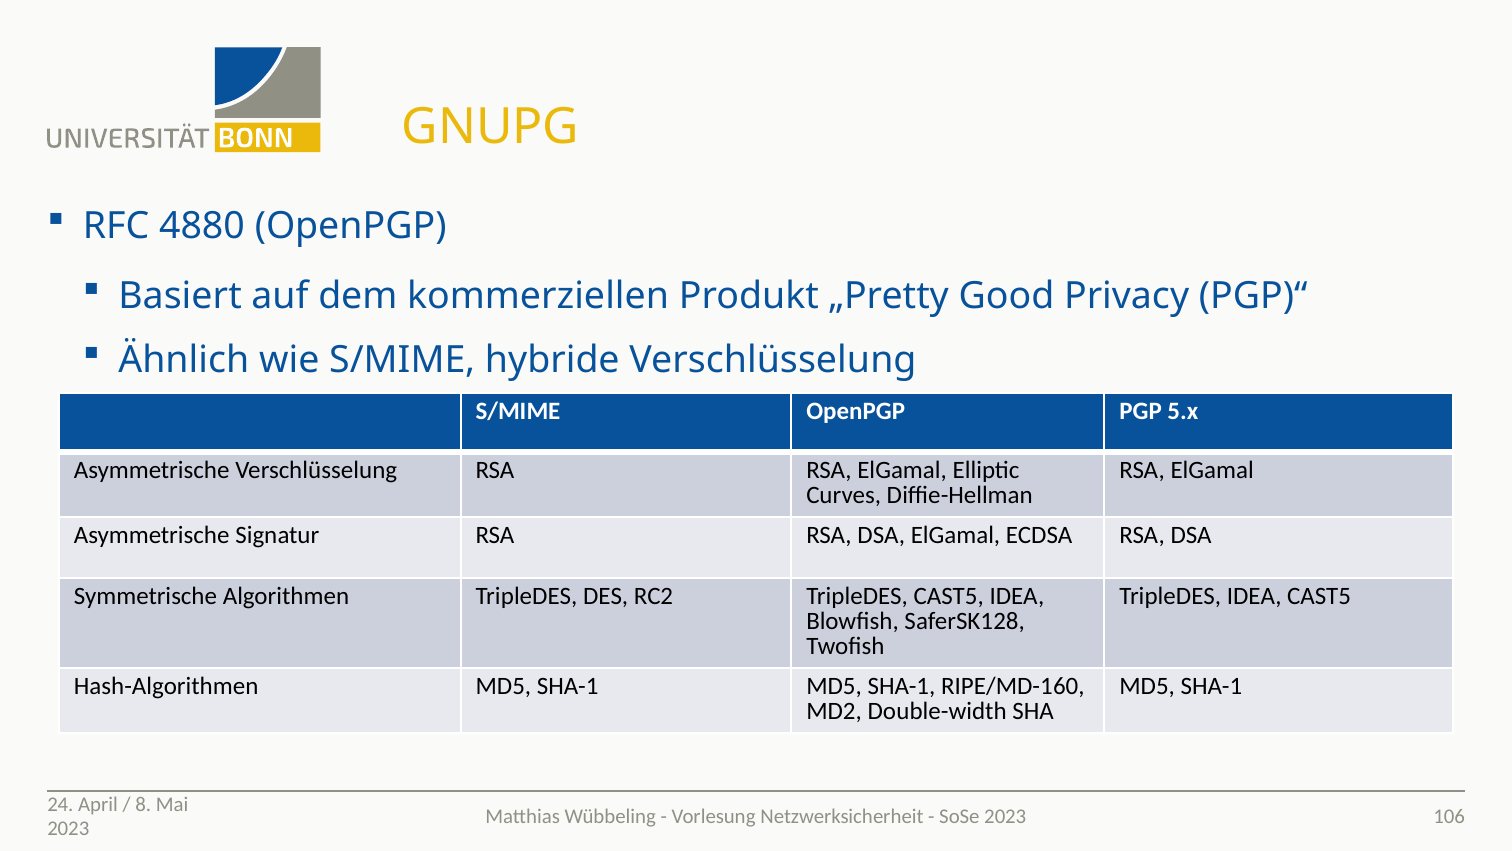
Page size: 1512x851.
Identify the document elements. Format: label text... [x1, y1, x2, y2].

table_header S/MIME [462, 394, 790, 449]
table_cell Symmetrische Algorithmen [60, 579, 460, 667]
list RFC 4880 (OpenPGP) Basiert auf dem kommerziellen Produkt „Pretty Good Privacy (PGP)“ Ähnlich wie S/MIME, hybride Verschlüsselung Unterstützt mehr Algorithmen als S/MIME und PGP [47, 200, 1465, 745]
table_cell TripleDES, DES, RC2 [462, 579, 790, 667]
table_cell RSA, DSA [1105, 518, 1452, 577]
table_cell RSA, DSA, ElGamal, ECDSA [792, 518, 1103, 577]
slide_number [47, 791, 189, 839]
table_cell MD5, SHA-1 [462, 669, 790, 732]
table_cell RSA, ElGamal [1105, 455, 1452, 516]
table_cell Hash-Algorithmen [60, 669, 460, 732]
title GnuPG [401, 47, 1465, 154]
footer Matthias Wübbeling - Vorlesung Netzwerksicherheit - SoSe 2023 [342, 791, 1170, 839]
table_header OpenPGP [792, 394, 1103, 449]
table_cell RSA [462, 518, 790, 577]
table_cell RSA [462, 455, 790, 516]
table_cell TripleDES, IDEA, CAST5 [1105, 579, 1452, 667]
table_cell MD5, SHA-1 [1105, 669, 1452, 732]
table_cell MD5, SHA-1, RIPE/MD-160, MD2, Double-width SHA [792, 669, 1103, 732]
table_cell Asymmetrische Signatur [60, 518, 460, 577]
table_cell TripleDES, CAST5, IDEA, Blowfish, SaferSK128, Twofish [792, 579, 1103, 667]
table_cell RSA, ElGamal, Elliptic Curves, Diffie-Hellman [792, 455, 1103, 516]
slide_number 106 [1370, 791, 1465, 839]
table_header PGP 5.x [1105, 394, 1452, 449]
table_cell Asymmetrische Verschlüsselung [60, 455, 460, 516]
table_header [60, 394, 460, 449]
